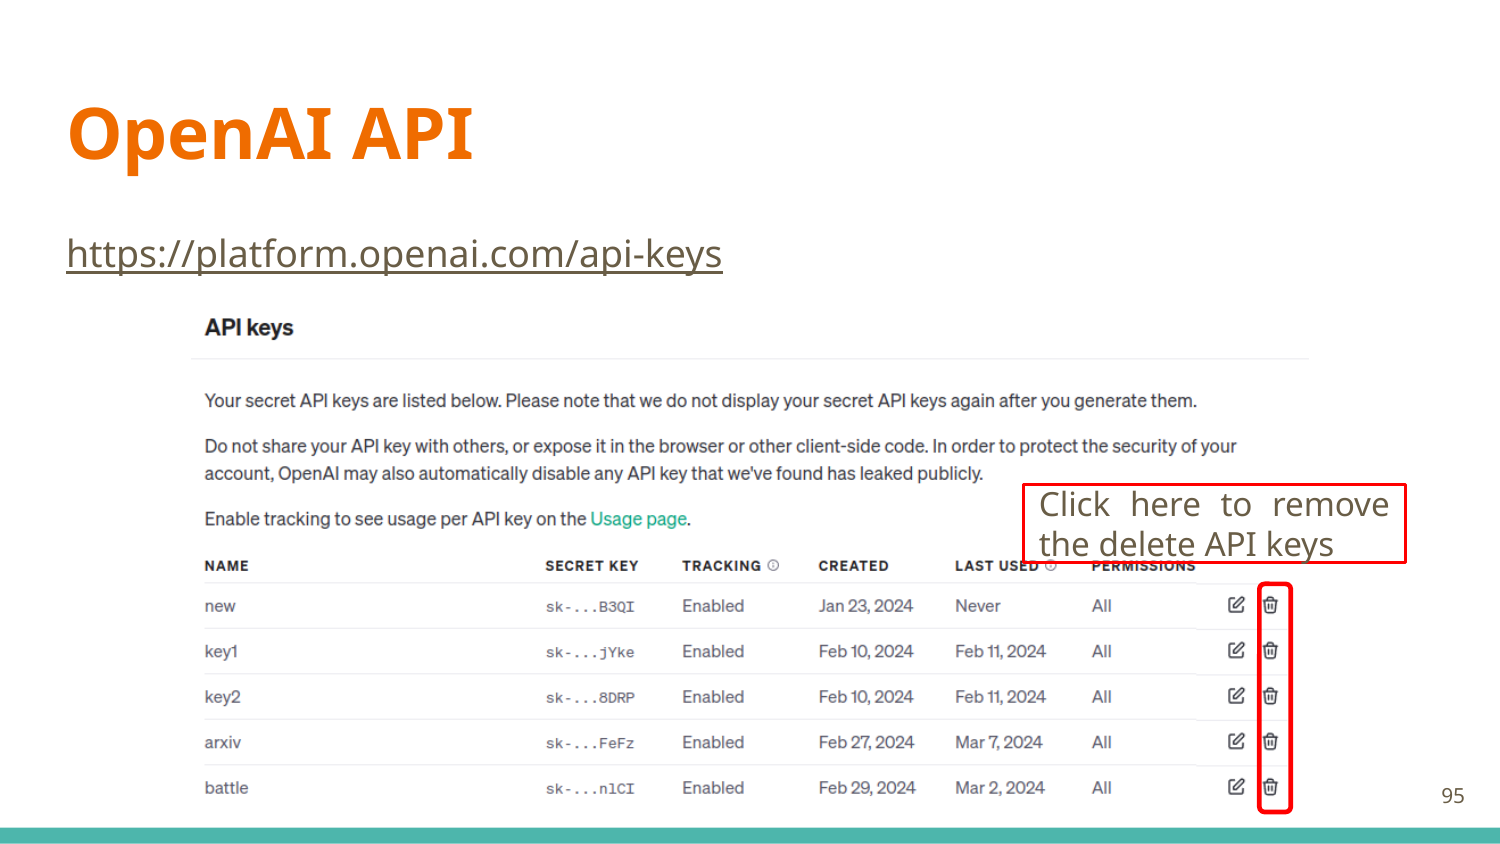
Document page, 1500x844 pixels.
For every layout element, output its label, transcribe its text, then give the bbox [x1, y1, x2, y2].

text_box Click here to remove the delete API keys [1314, 484, 1406, 563]
title OpenAI API [51, 72, 1449, 189]
list https://platform.openai.com/api-keys [51, 207, 1449, 750]
picture [191, 305, 1309, 813]
slide_number 95 [1389, 764, 1480, 830]
